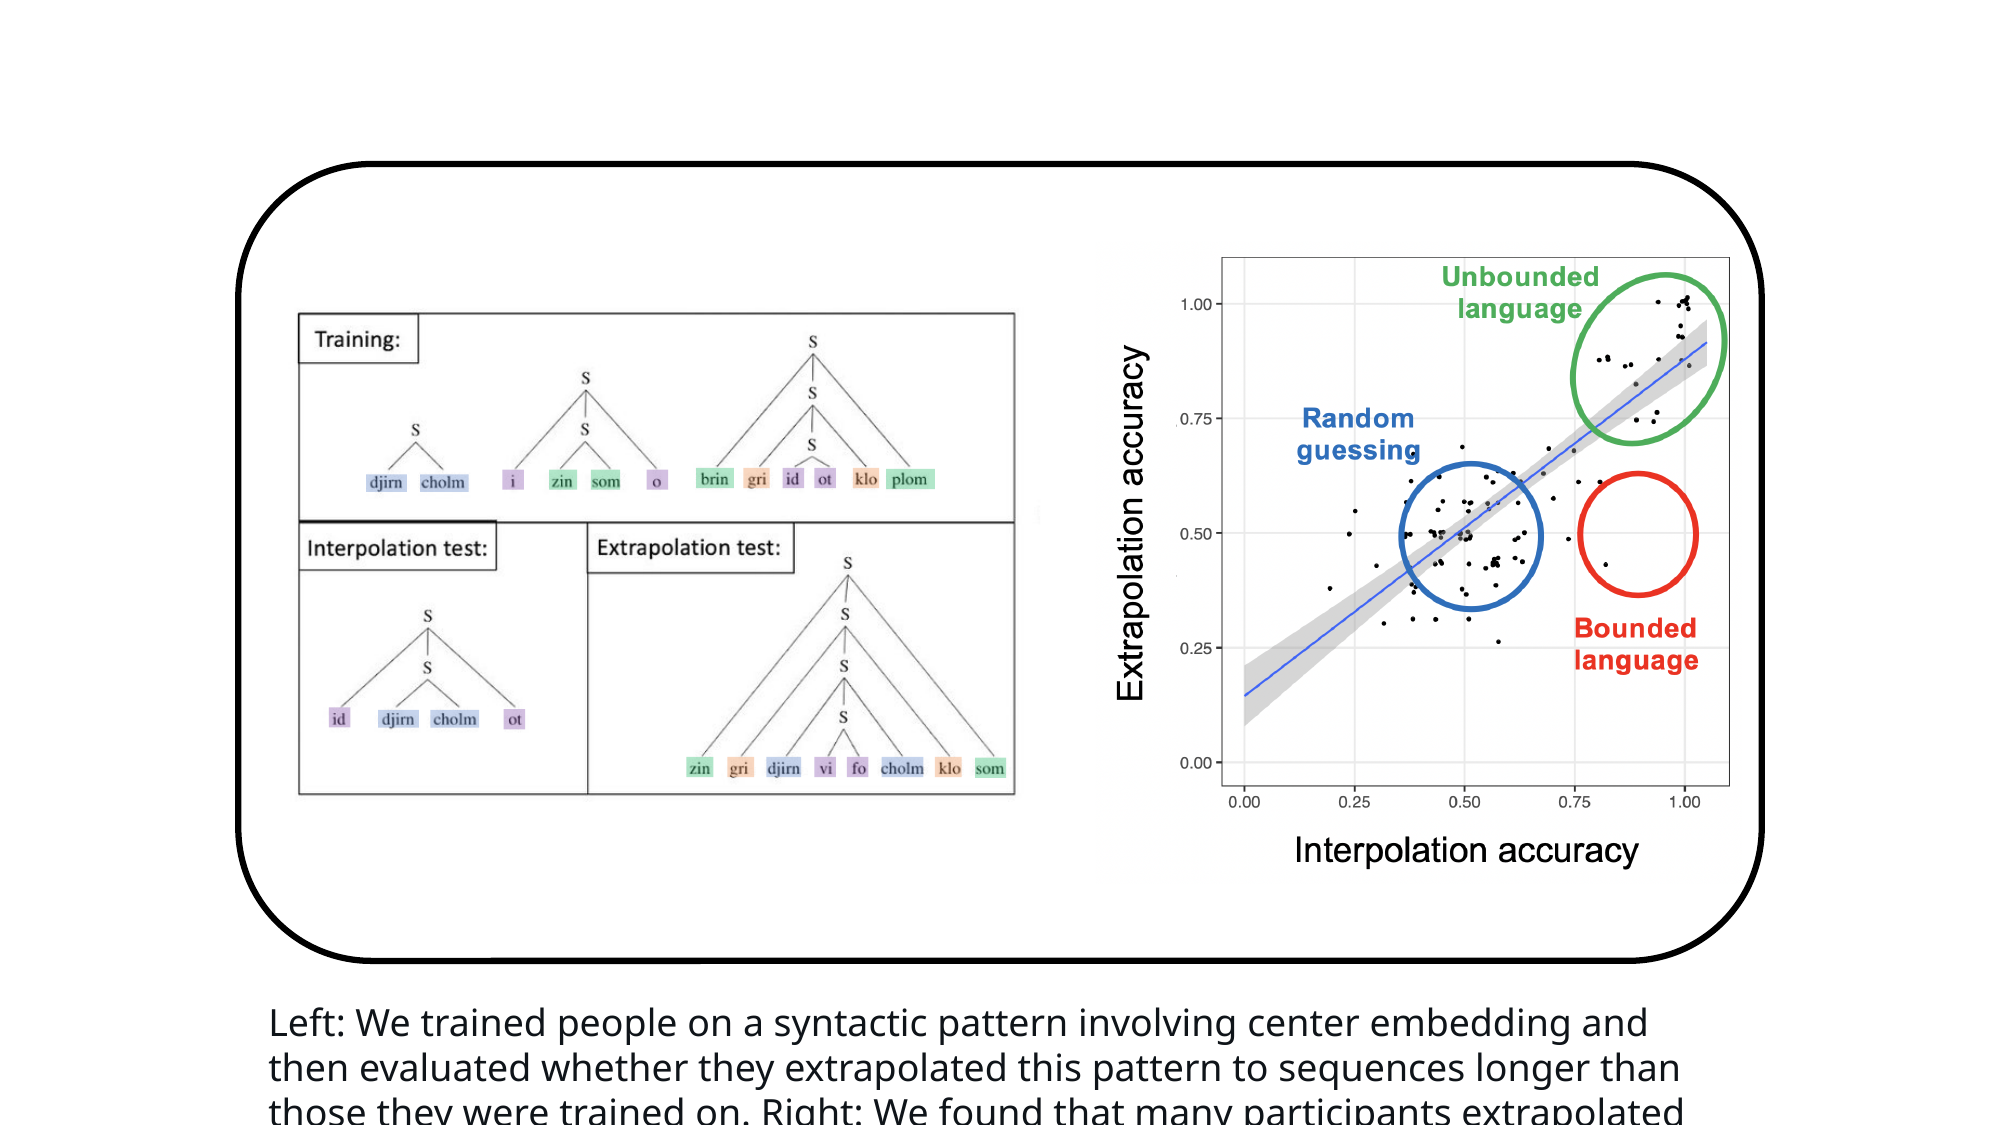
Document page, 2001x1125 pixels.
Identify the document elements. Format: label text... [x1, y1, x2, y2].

text_box Left: We trained people on a syntactic pattern involving center embedding and then evaluated whether they extrapolated this pattern to sequences longer than those they were trained on. Right: We found that many participants extrapolated the pattern (“unbounded language”), with few if any learning the pattern in a way that did not generalize (“bounded language”); there were also many participants failed to learn the pattern at all (“random guessing”). See PAPER. [253, 991, 1707, 1125]
text_box [79, 163, 355, 962]
picture [1095, 241, 1742, 884]
text_box [237, 162, 1763, 962]
picture [278, 296, 1041, 829]
text_box [1644, 163, 1915, 962]
